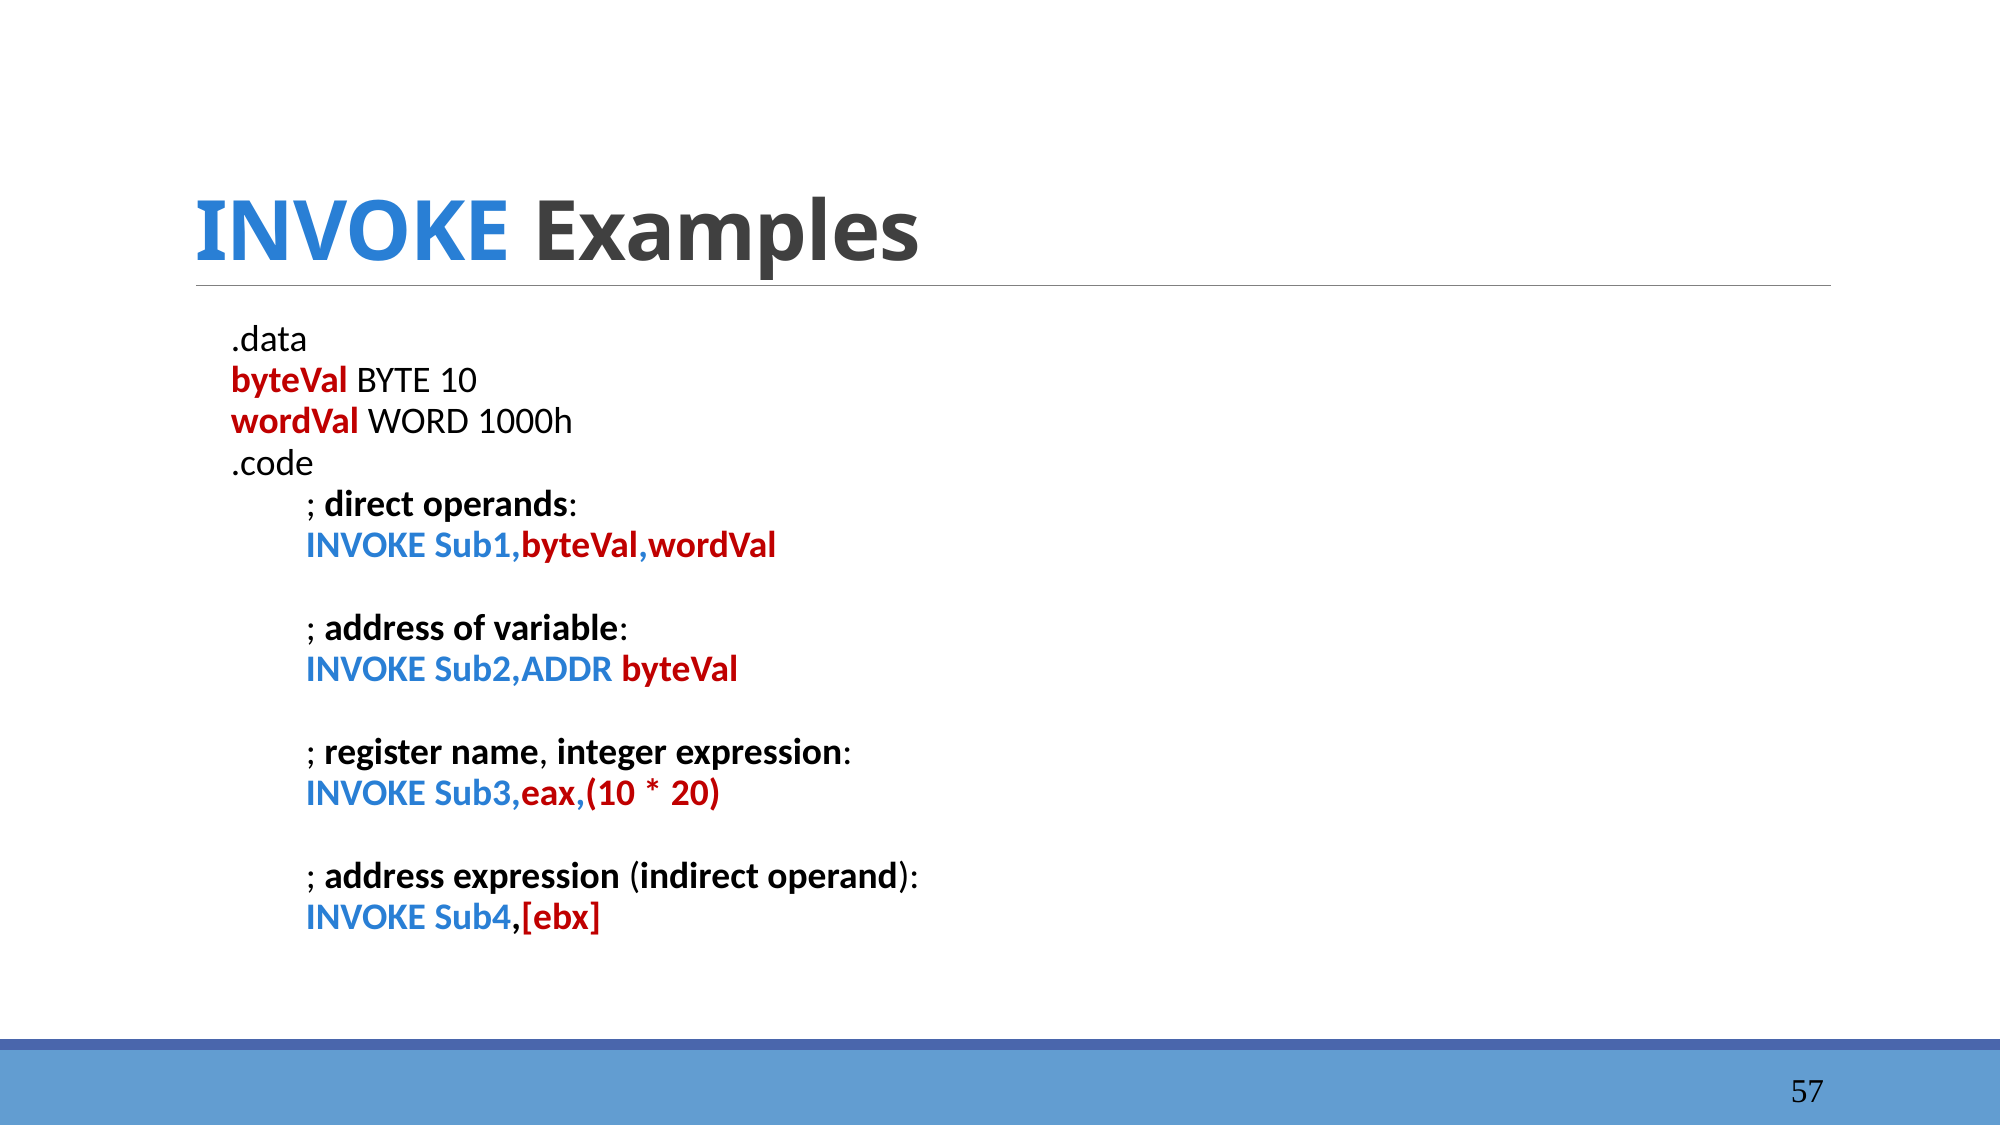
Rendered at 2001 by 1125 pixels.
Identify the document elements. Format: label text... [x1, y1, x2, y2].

text_box .data byteVal BYTE 10 wordVal WORD 1000h .code ; direct operands: INVOKE Sub1,byteVal,wordVal ; address of variable: INVOKE Sub2,ADDR byteVal ; register name, integer expression: INVOKE Sub3,eax,(10 * 20) ; address expression (indirect operand): INVOKE Sub4,[ebx] [208, 303, 1271, 1041]
slide_number 58 [1624, 1059, 1840, 1120]
title INVOKE Examples [180, 47, 1830, 285]
